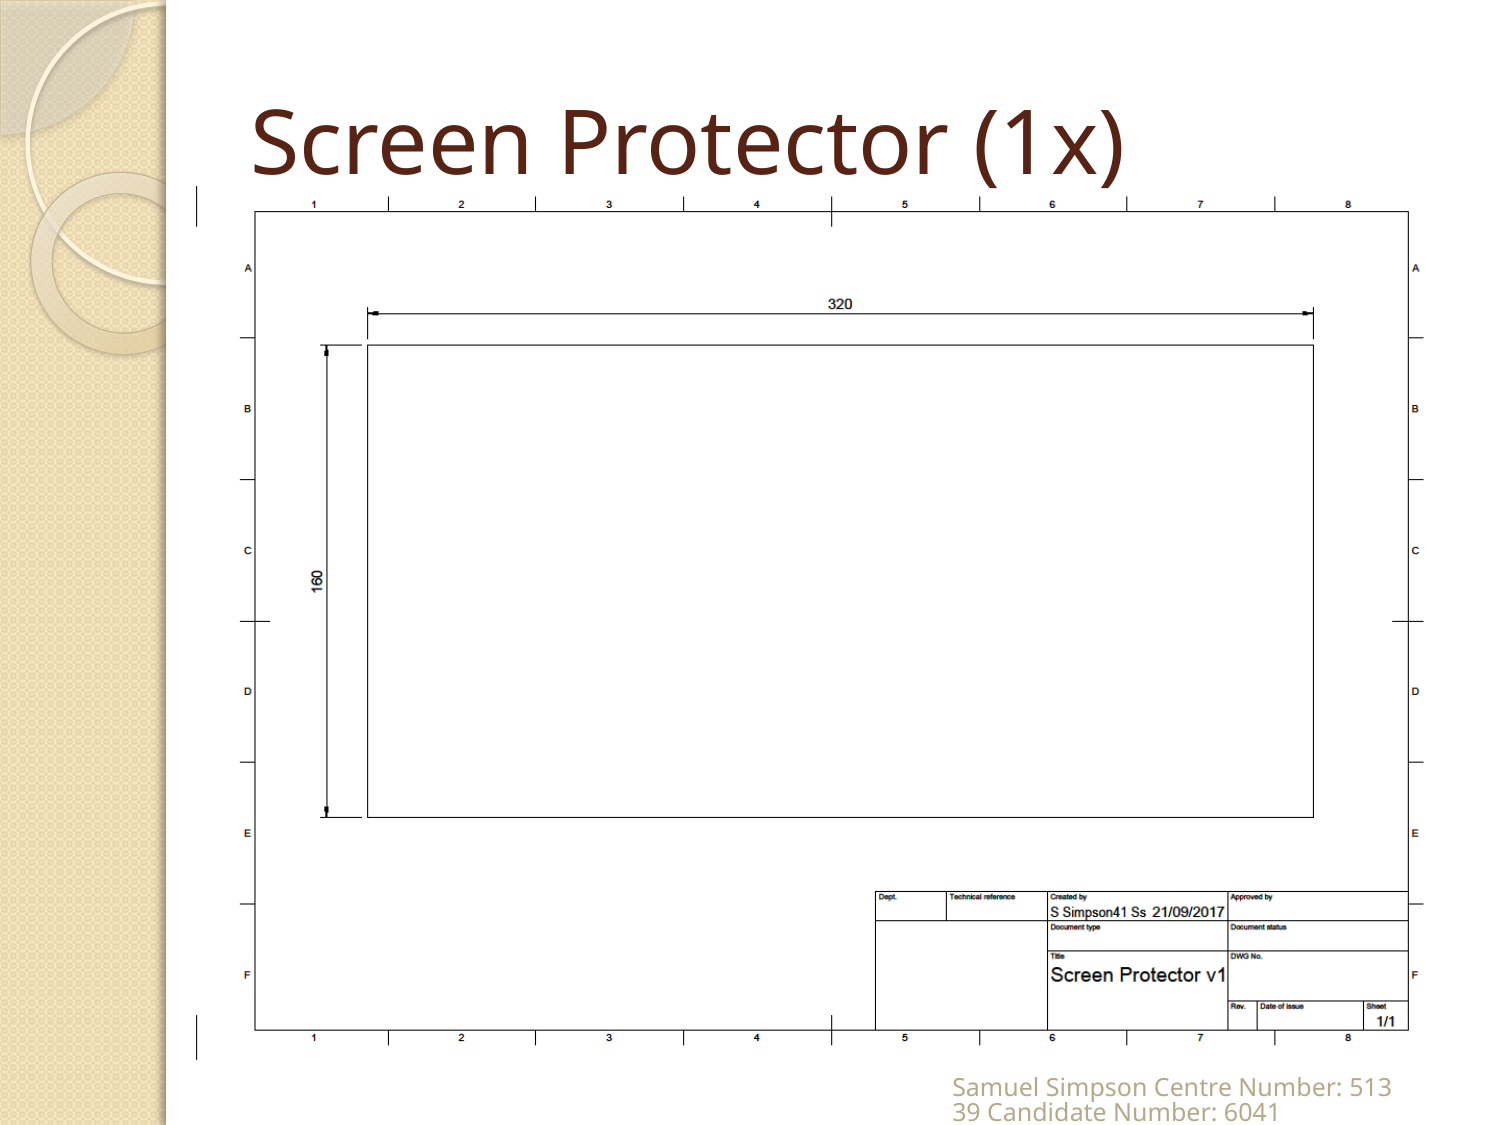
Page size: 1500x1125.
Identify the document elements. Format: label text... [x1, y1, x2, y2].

title Screen Protector (1x) [235, 45, 1466, 233]
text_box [194, 184, 1436, 1062]
footer Samuel Simpson Centre Number: 51339 Candidate Number: 6041 [937, 1073, 1413, 1113]
